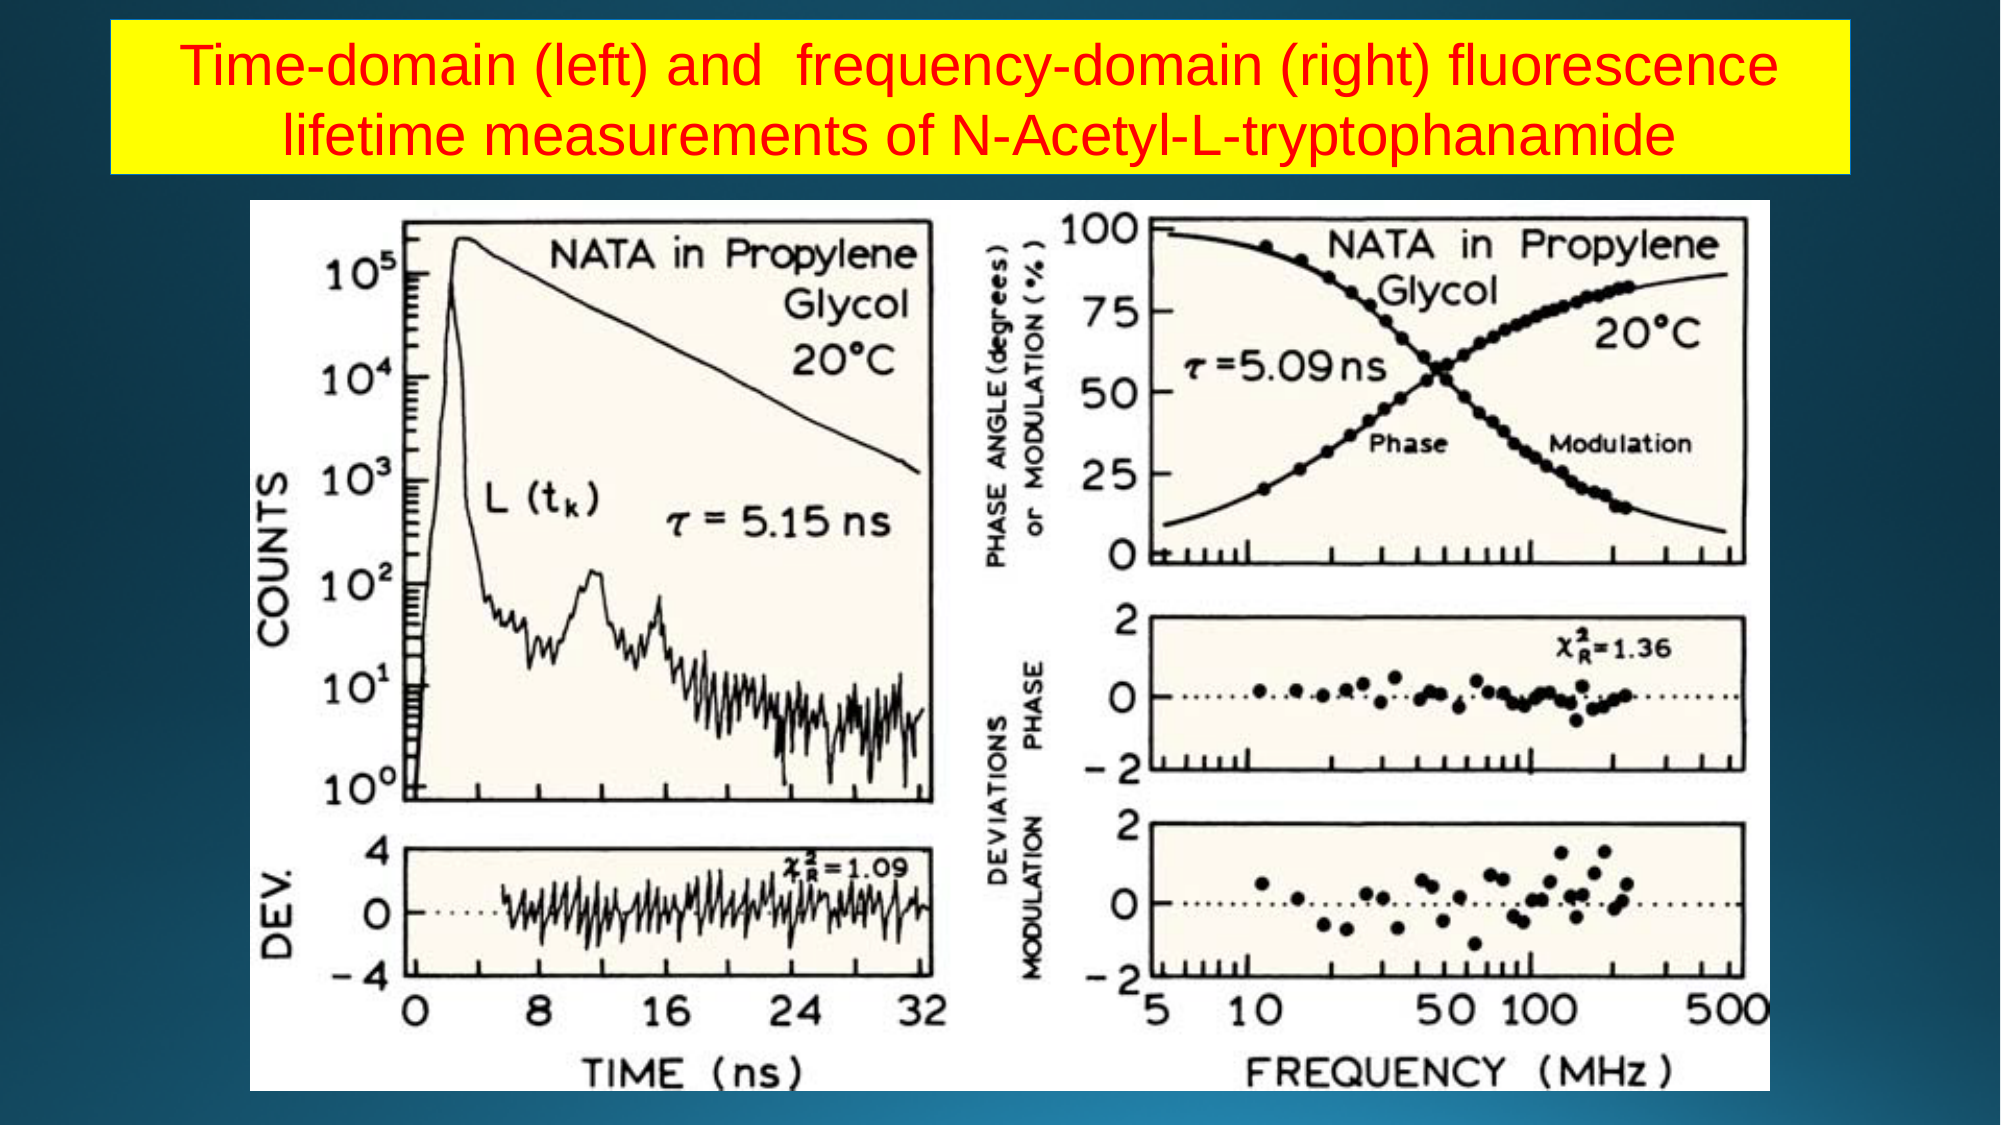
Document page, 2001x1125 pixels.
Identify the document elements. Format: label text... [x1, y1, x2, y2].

picture [0, 0, 2001, 1125]
text_box Time-domain (left) and frequency-domain (right) fluorescence lifetime measurements of N-Acetyl-L-tryptophanamide [110, 19, 1851, 175]
